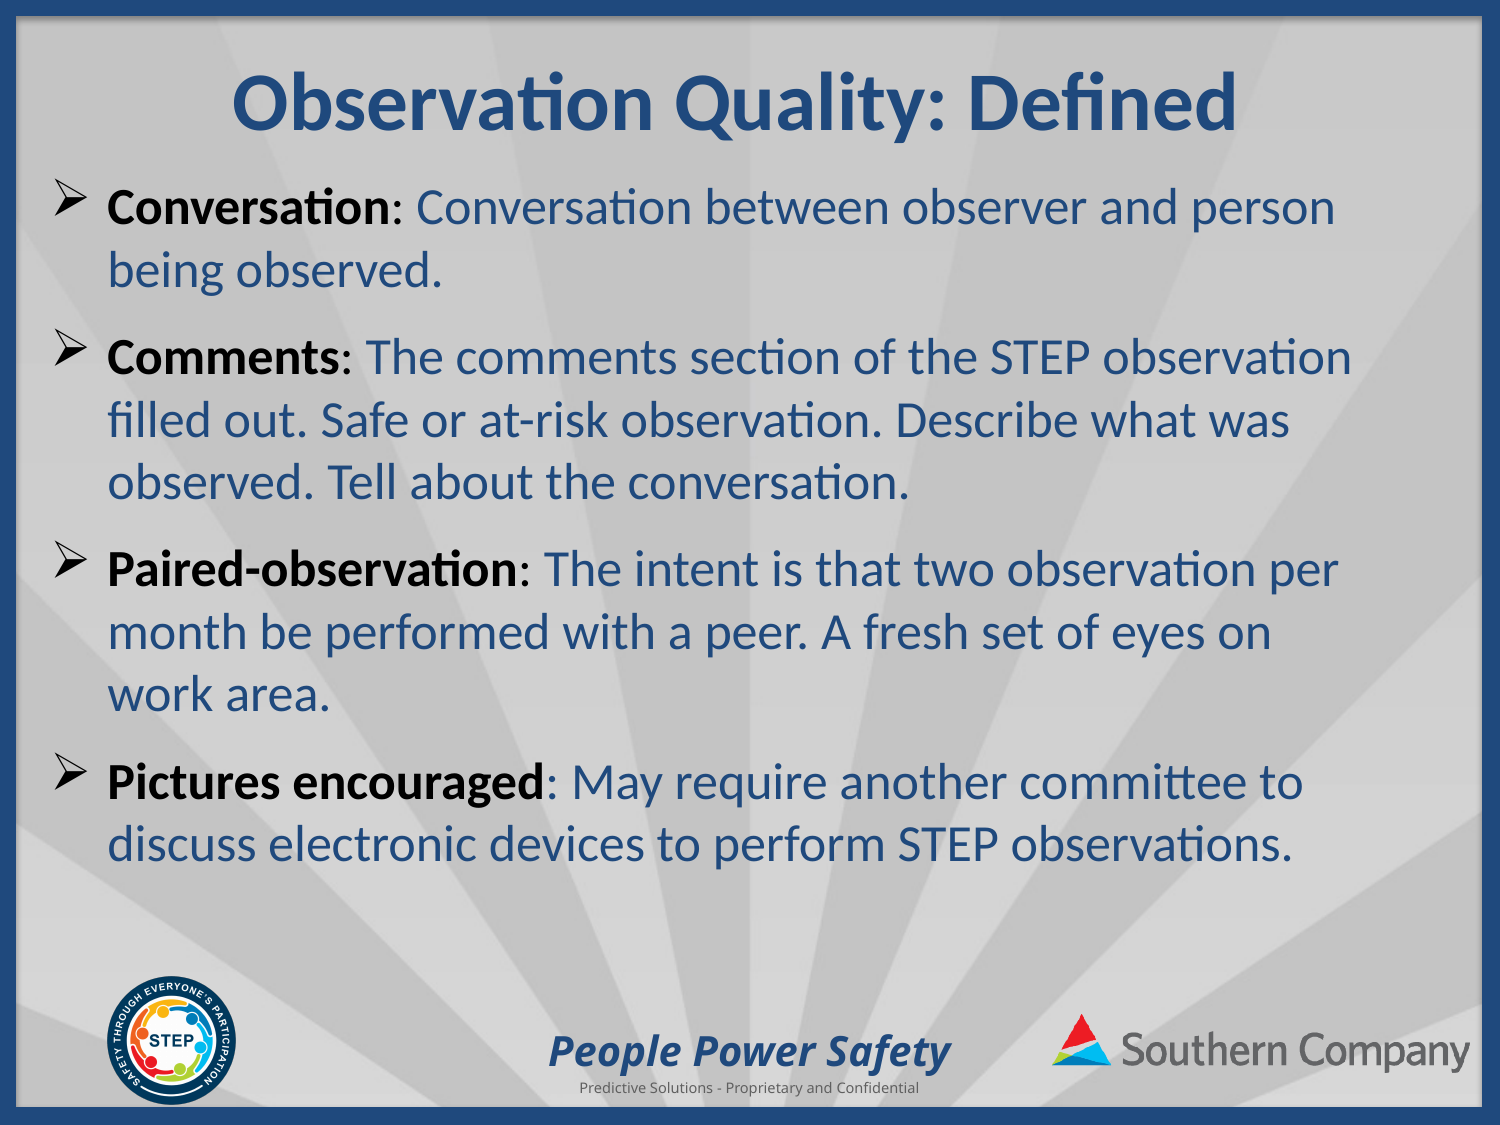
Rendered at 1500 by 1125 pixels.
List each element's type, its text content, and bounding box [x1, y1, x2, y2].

title Observation Quality: Defined [61, 57, 1412, 137]
picture [16, 16, 1482, 1107]
list Conversation: Conversation between observer and person being observed. Comments: The comments section of the STEP observation filled out. Safe or at-risk observation. Describe what was observed. Tell about the conversation. Paired-observation: The intent is that two observation per month be performed with a peer. A fresh set of eyes on work area. Pictures encouraged: May require another committee to discuss electronic devices to perform STEP observations. [35, 165, 1386, 1033]
